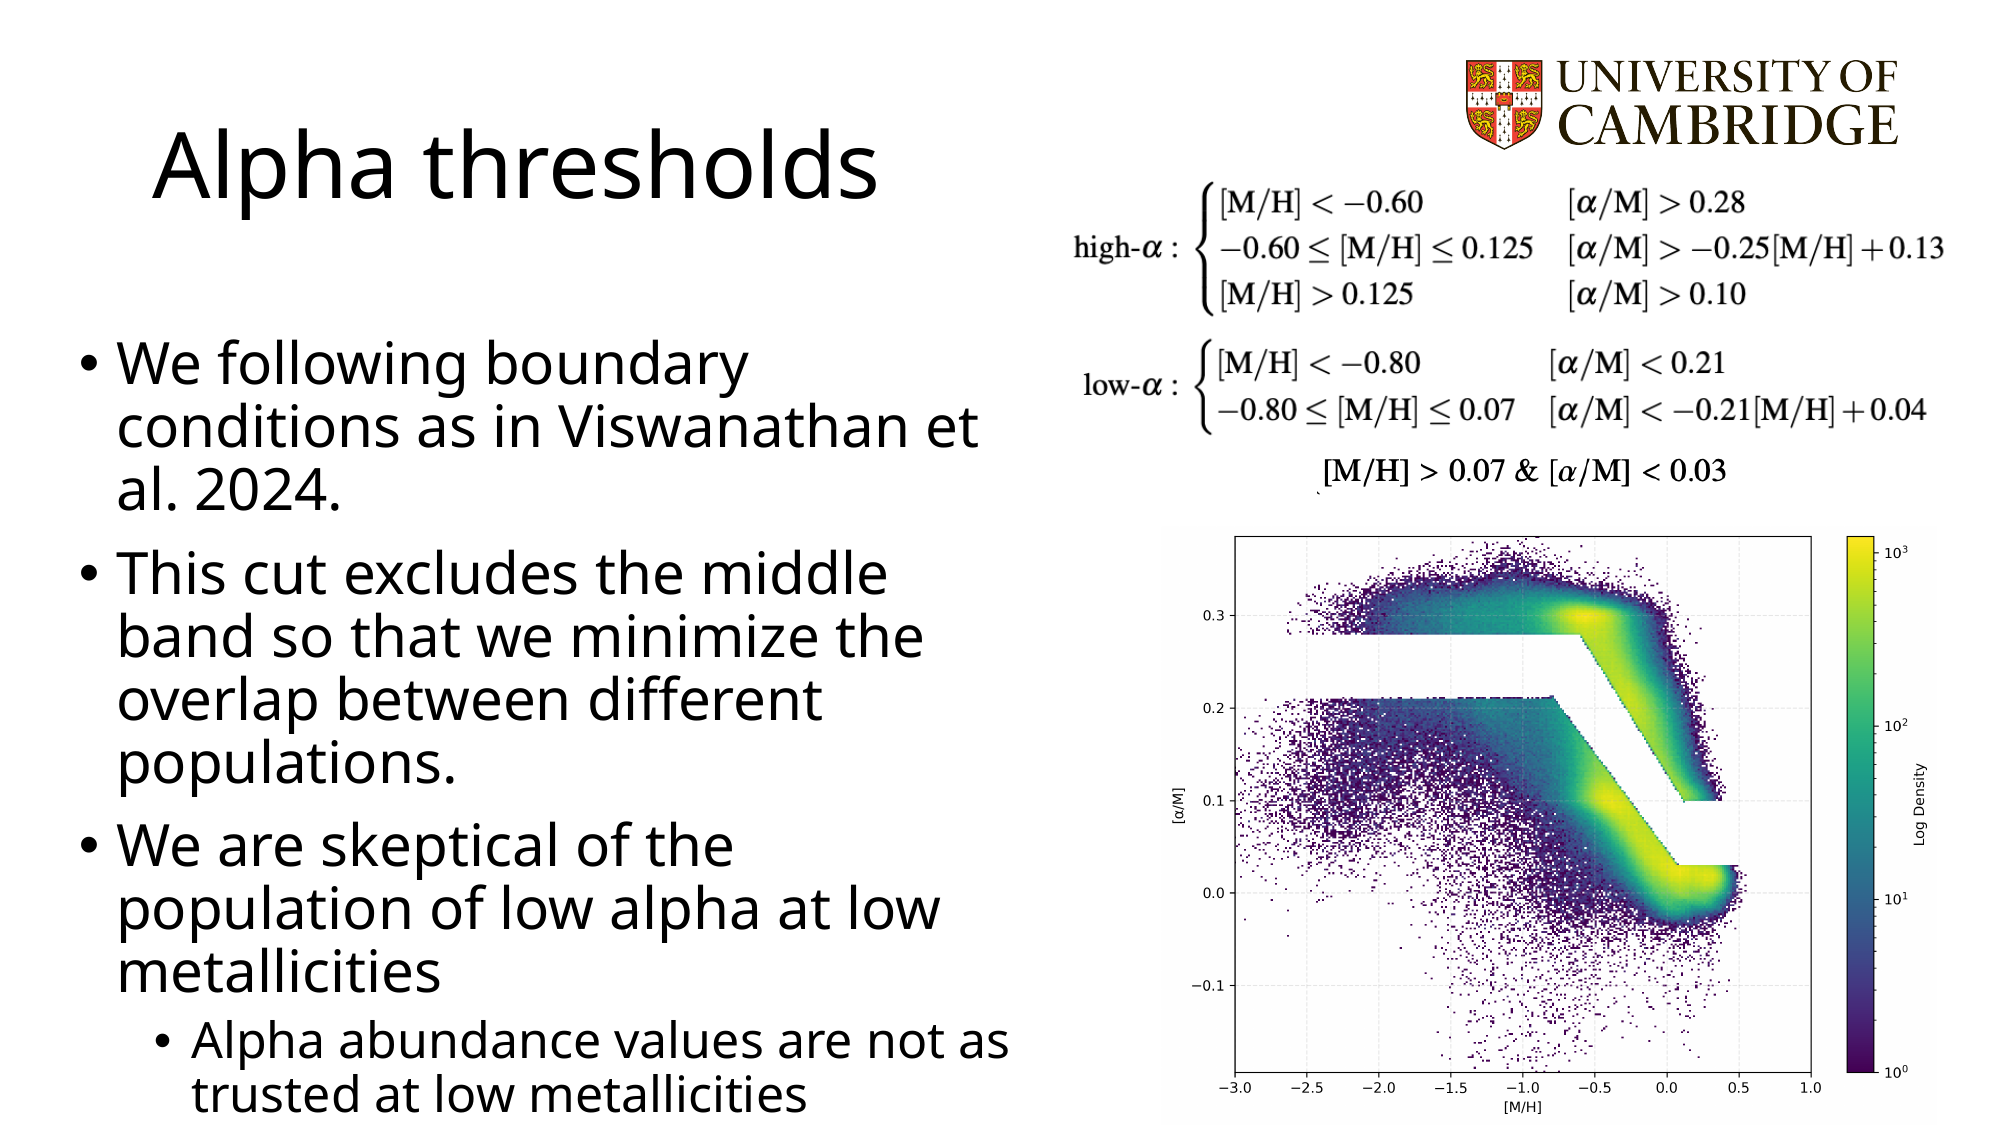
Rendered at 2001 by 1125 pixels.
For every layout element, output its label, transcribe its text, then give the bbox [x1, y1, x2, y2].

picture [1037, 153, 1982, 445]
picture [1466, 59, 1898, 150]
picture [1160, 526, 1937, 1125]
picture [1316, 446, 1739, 496]
list We following boundary conditions as in Viswanathan et al. 2024. This cut excludes the middle band so that we minimize the overlap between different populations. We are skeptical of the population of low alpha at low metallicities Alpha abundance values are not as trusted at low metallicities [63, 326, 1038, 1036]
title Alpha thresholds [137, 59, 1863, 278]
